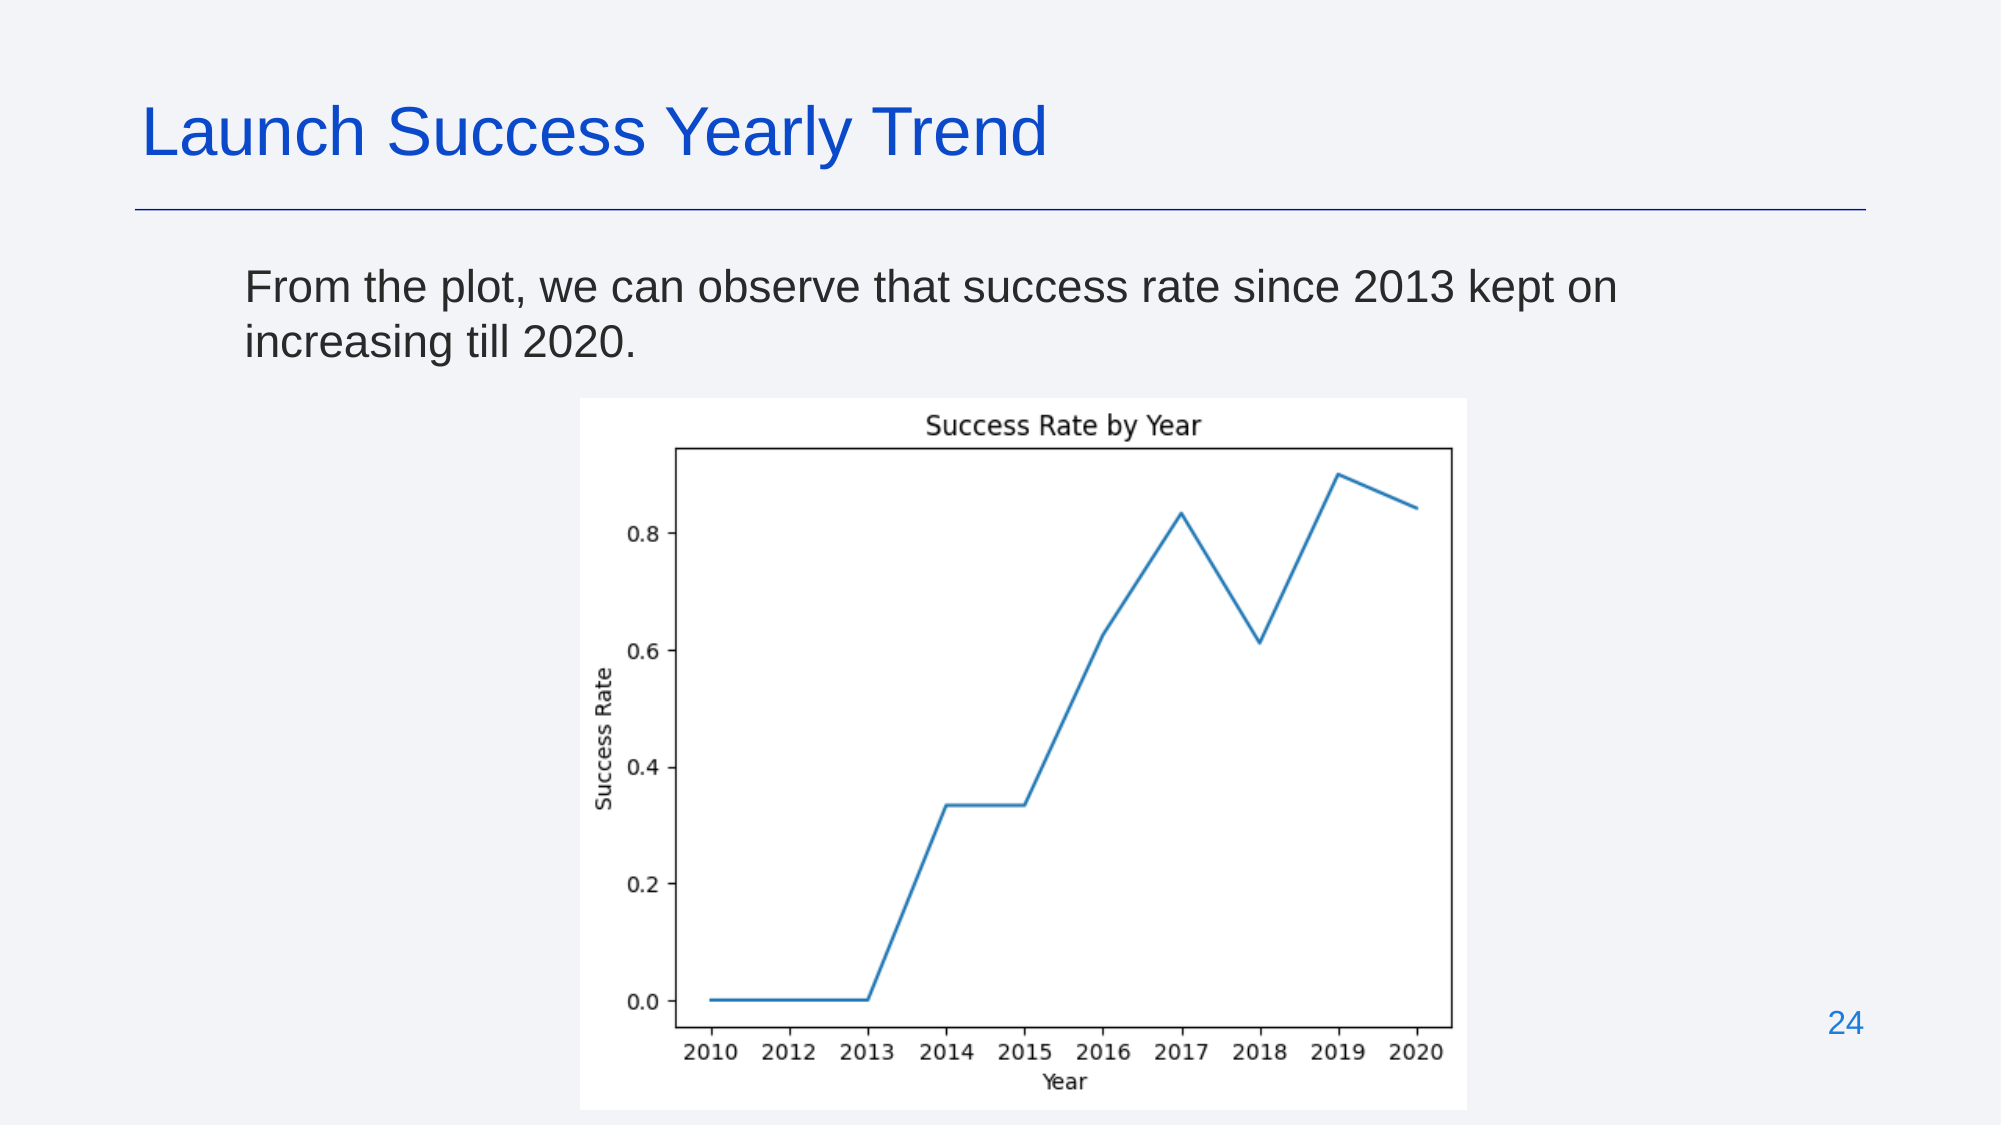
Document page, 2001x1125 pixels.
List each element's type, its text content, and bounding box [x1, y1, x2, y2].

list From the plot, we can observe that success rate since 2013 kept on increasing till 2020. [154, 249, 1823, 407]
slide_number ‹#› [1472, 988, 1880, 1055]
picture [0, 0, 2001, 1125]
text_box Launch Success Yearly Trend [126, 88, 1852, 179]
